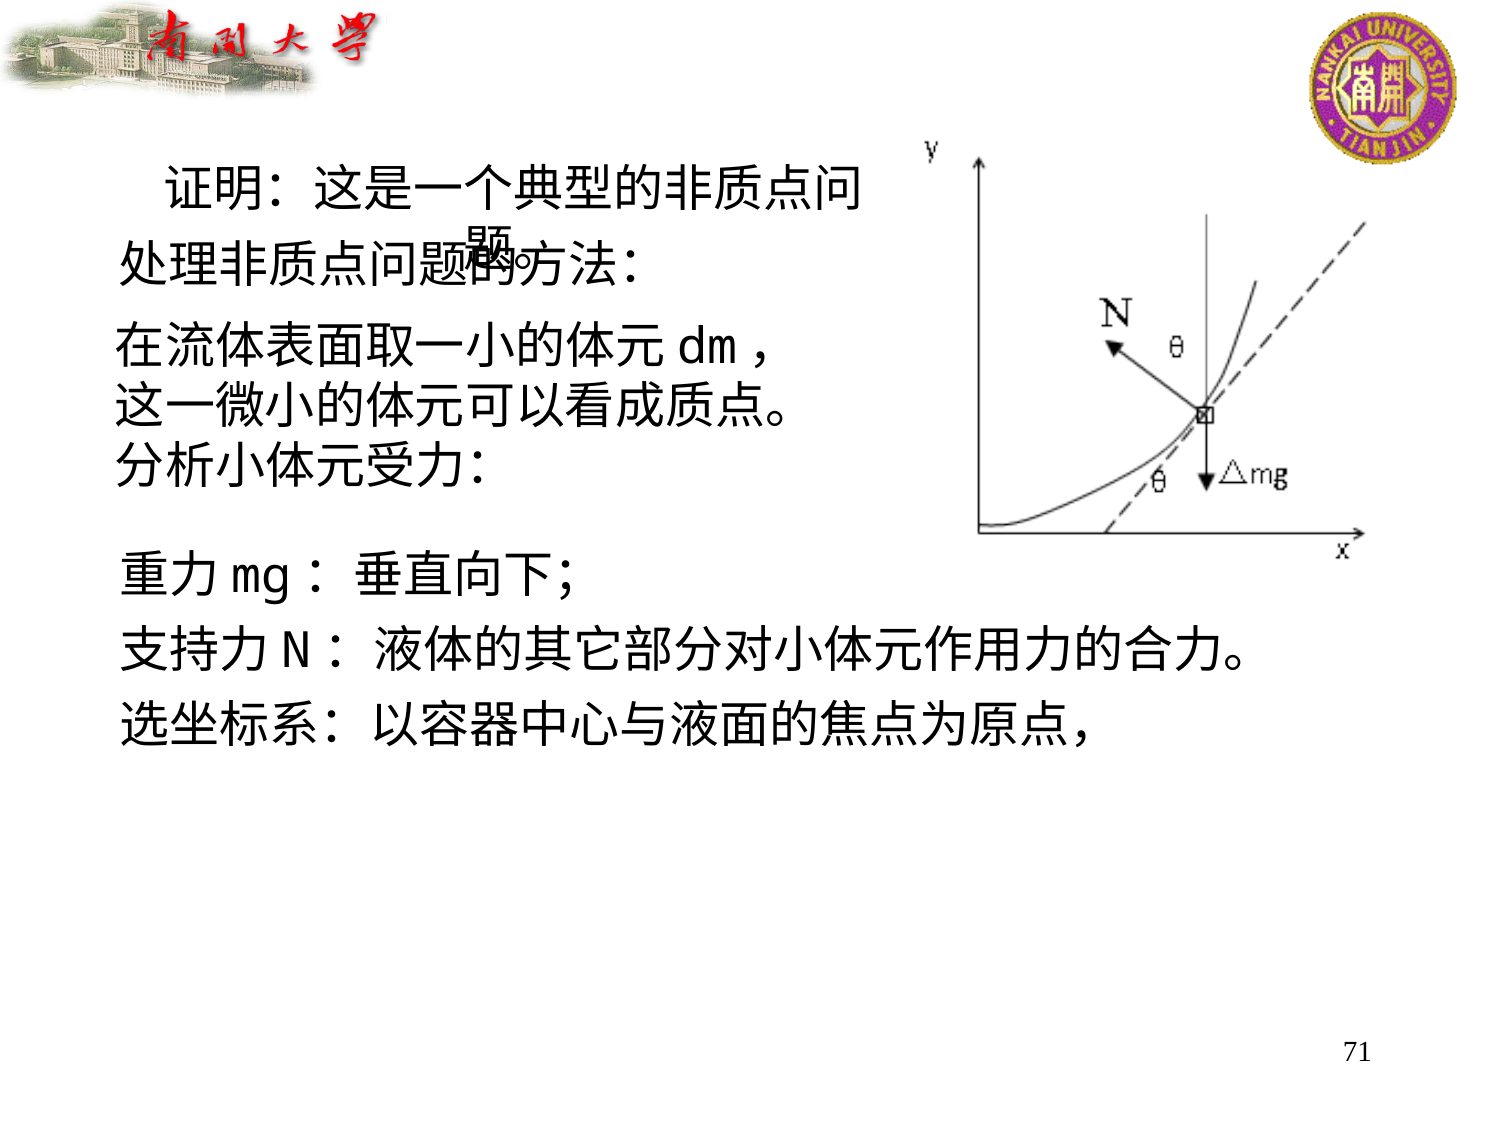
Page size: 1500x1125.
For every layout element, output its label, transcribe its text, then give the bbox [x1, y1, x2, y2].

text_box 处理非质点问题的方法： [103, 224, 683, 300]
text_box 重力mg：垂直向下； 支持力N：液体的其它部分对小体元作用力的合力。 选坐标系：以容器中心与液面的焦点为原点， [104, 519, 1310, 760]
text_box 在流体表面取一小的体元dm， 这一微小的体元可以看成质点。 分析小体元受力： [100, 306, 851, 502]
picture [0, 0, 388, 100]
picture [903, 0, 1500, 619]
text_box 证明：这是一个典型的非质点问题。 [100, 148, 898, 284]
slide_number 71 [1074, 1024, 1388, 1101]
